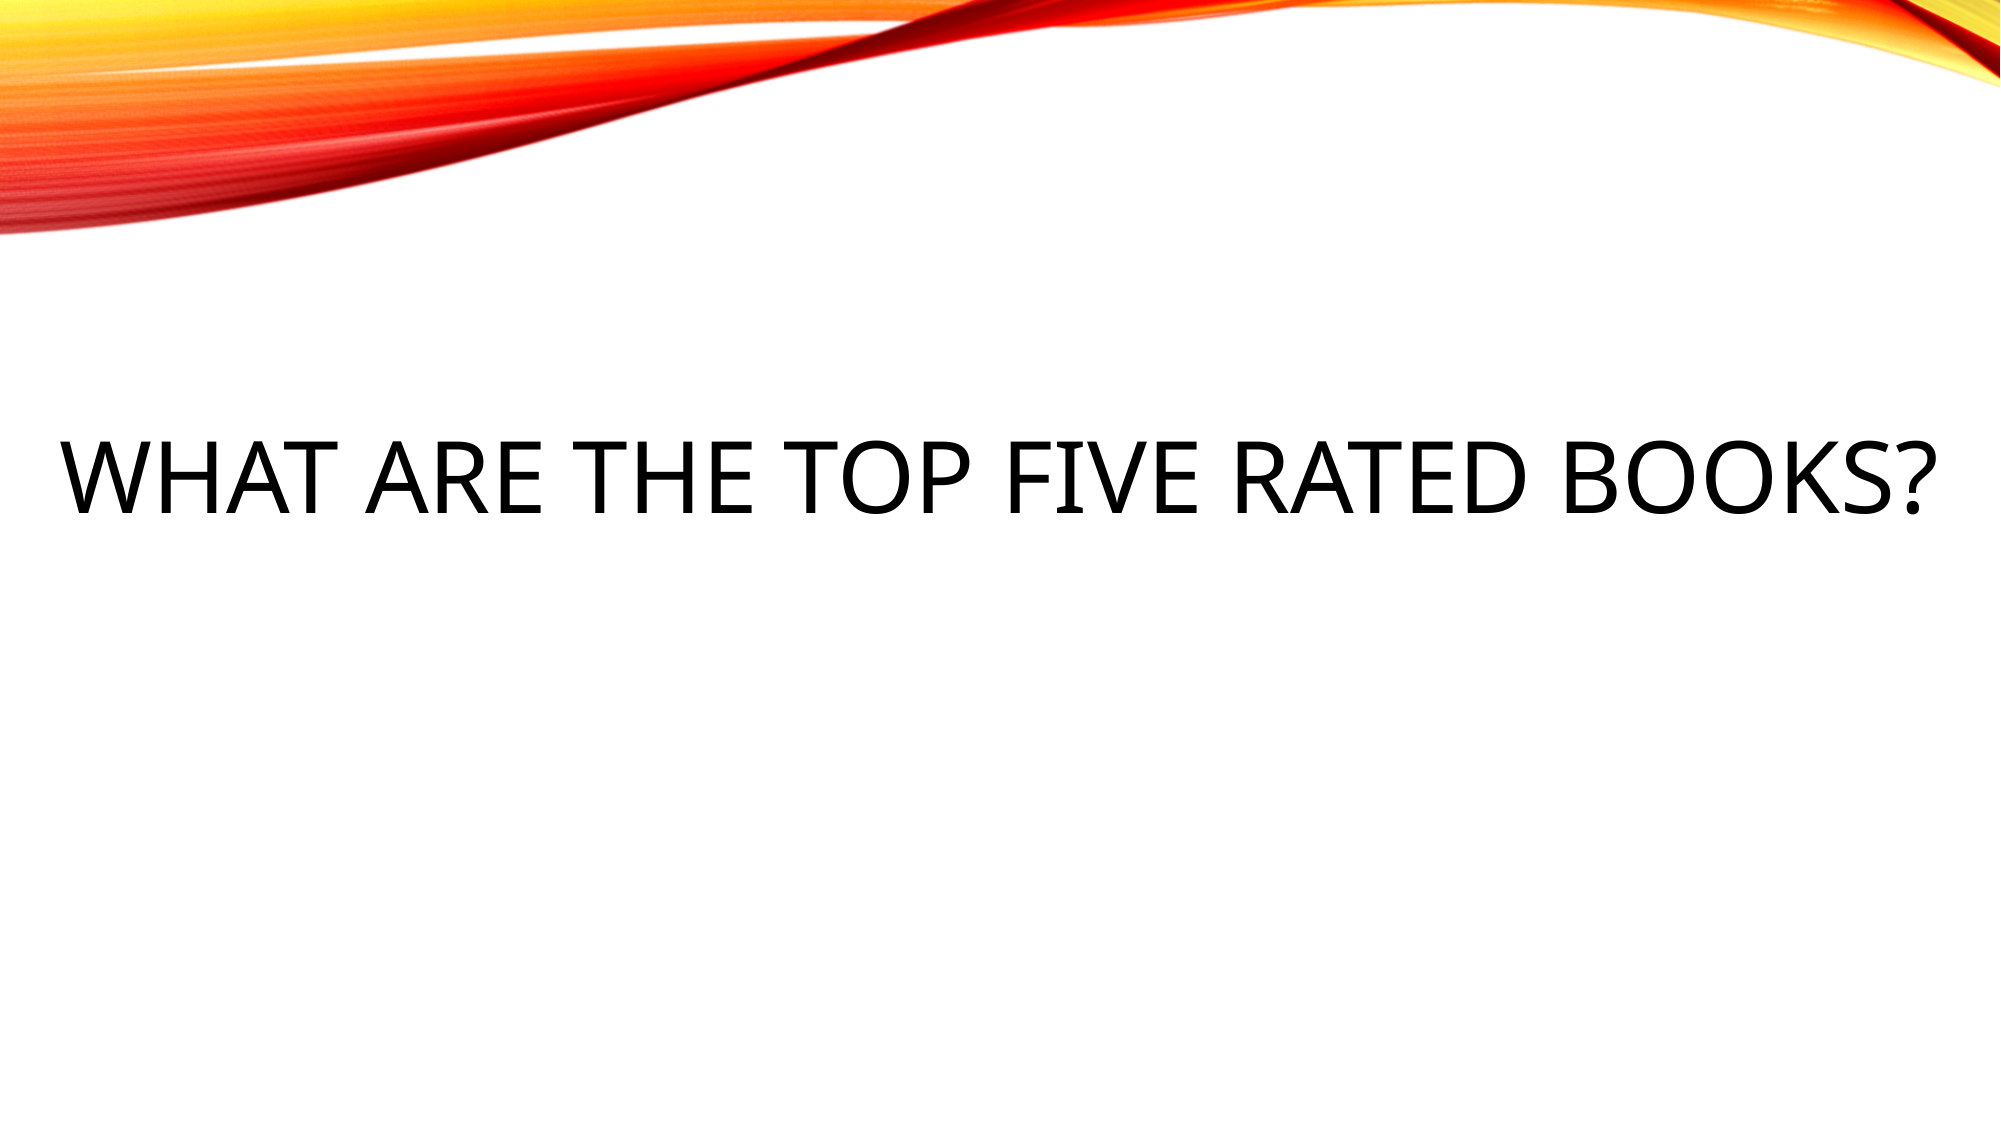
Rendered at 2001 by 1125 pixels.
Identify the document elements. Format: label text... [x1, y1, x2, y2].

title What are the top five rated books? [0, 290, 2000, 673]
picture [0, 0, 2000, 237]
